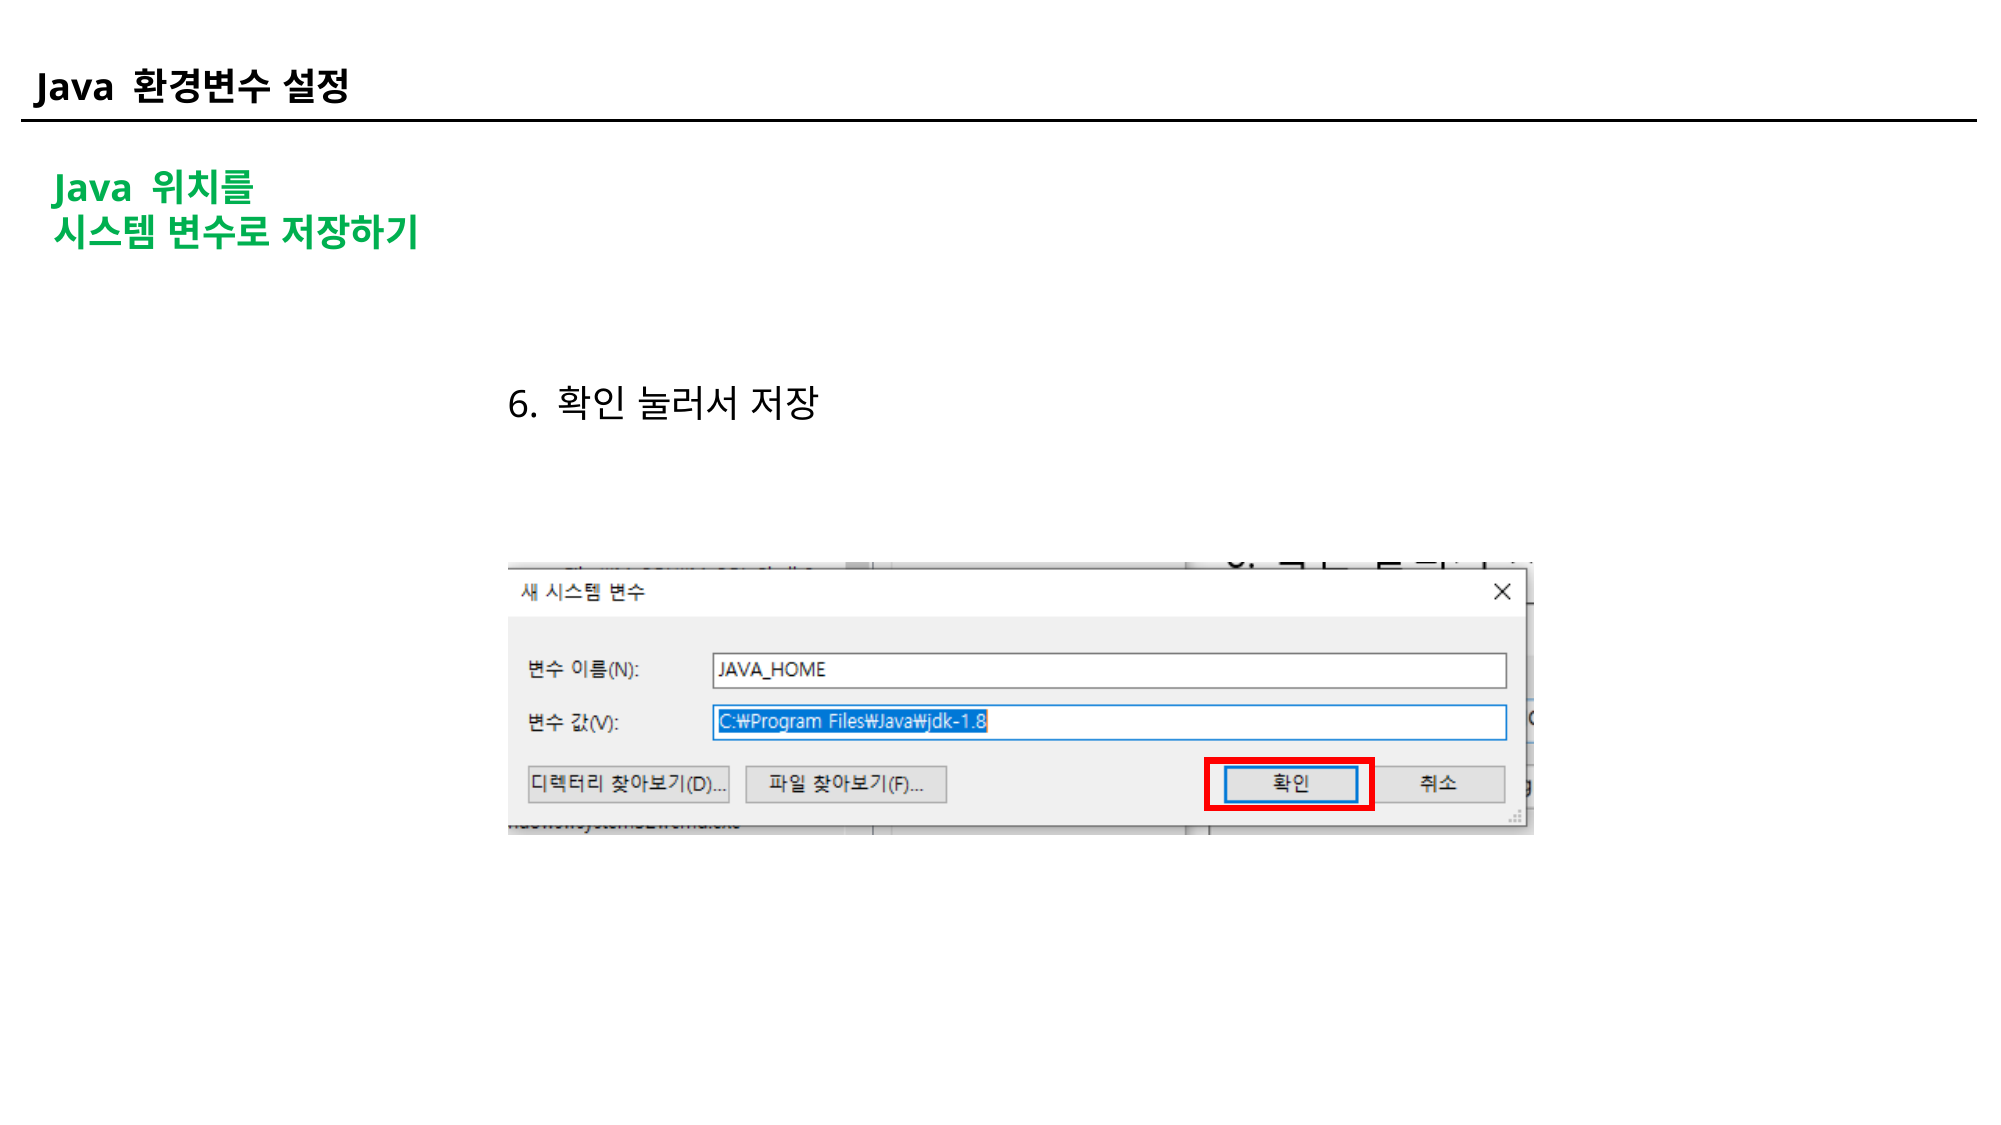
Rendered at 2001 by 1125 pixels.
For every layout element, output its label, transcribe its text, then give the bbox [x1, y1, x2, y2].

picture [508, 562, 1534, 835]
text_box Java 환경변수 설정 [21, 55, 1978, 116]
text_box Java 위치를 시스템 변수로 저장하기 [39, 156, 489, 262]
text_box 6. 확인 눌러서 저장 [492, 372, 836, 432]
